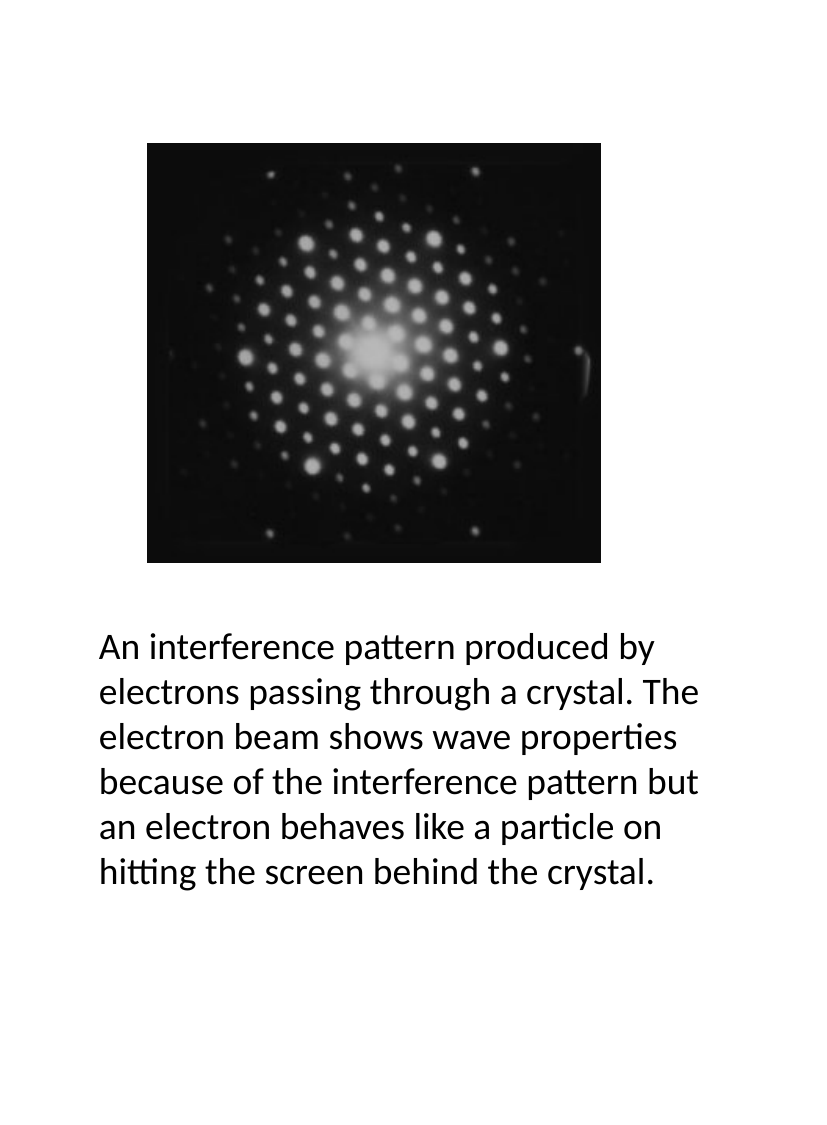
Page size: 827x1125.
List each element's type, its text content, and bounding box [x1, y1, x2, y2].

text_box An interference pattern produced by electrons passing through a crystal. The electron beam shows wave properties because of the interference pattern but an electron behaves like a particle on hitting the screen behind the crystal. [84, 614, 724, 900]
picture [147, 143, 601, 563]
